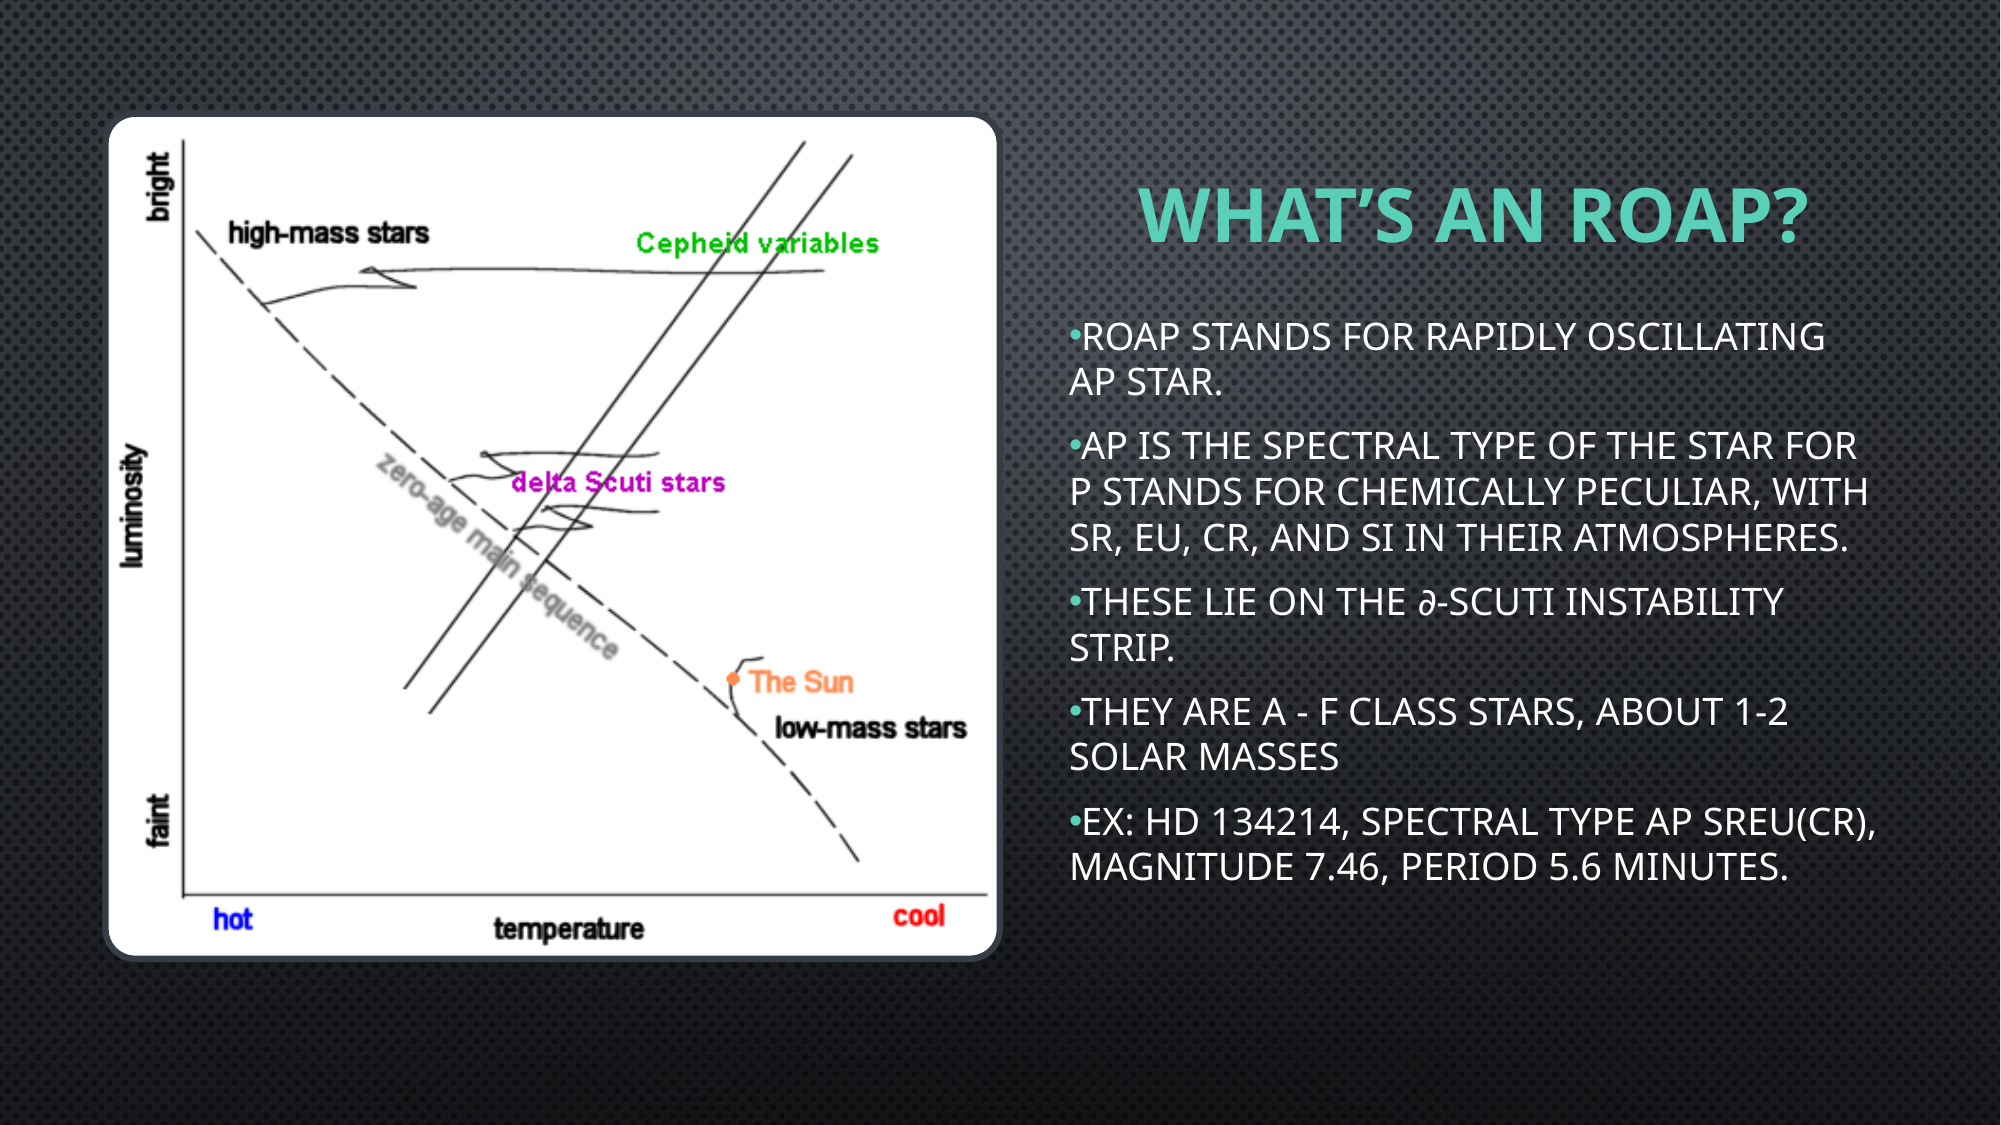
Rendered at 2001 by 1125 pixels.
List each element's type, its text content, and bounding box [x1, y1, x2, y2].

list roAp stands for rapidly oscillating Ap star. Ap is the spectral type of the star for p stands for chemically peculiar, with Sr, Eu, Cr, and Si in their atmospheres. These lie on the ∂-Scuti instability strip. They are A - F class stars, about 1-2 solar masses​ EX: HD 134214, spectral type Ap SrEu(Cr), magnitude 7.46, period 5.6 minutes. [1054, 283, 1895, 918]
title What’s an roAp? [1054, 56, 1895, 283]
picture [105, 113, 1001, 959]
